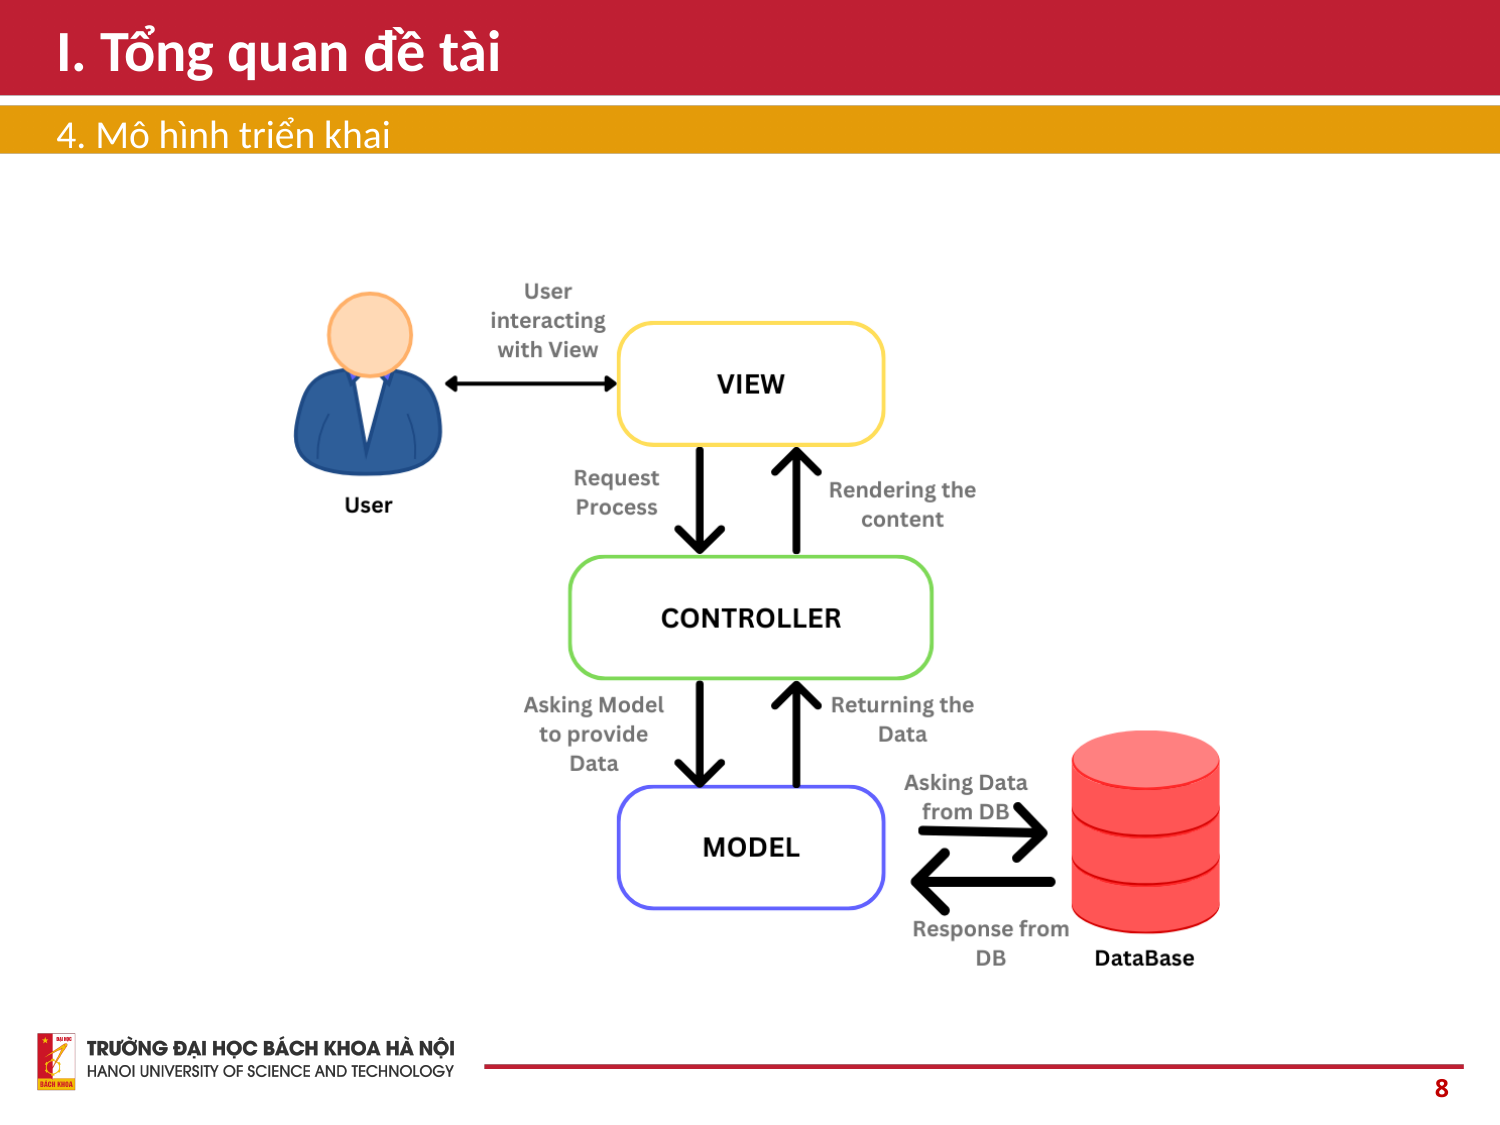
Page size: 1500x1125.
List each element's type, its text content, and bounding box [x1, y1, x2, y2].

slide_number 8 [1126, 1065, 1464, 1125]
picture [0, 0, 1500, 1125]
title I. Tổng quan đề tài [41, 13, 1459, 85]
text_box 4. Mô hình triển khai [41, 101, 1256, 164]
